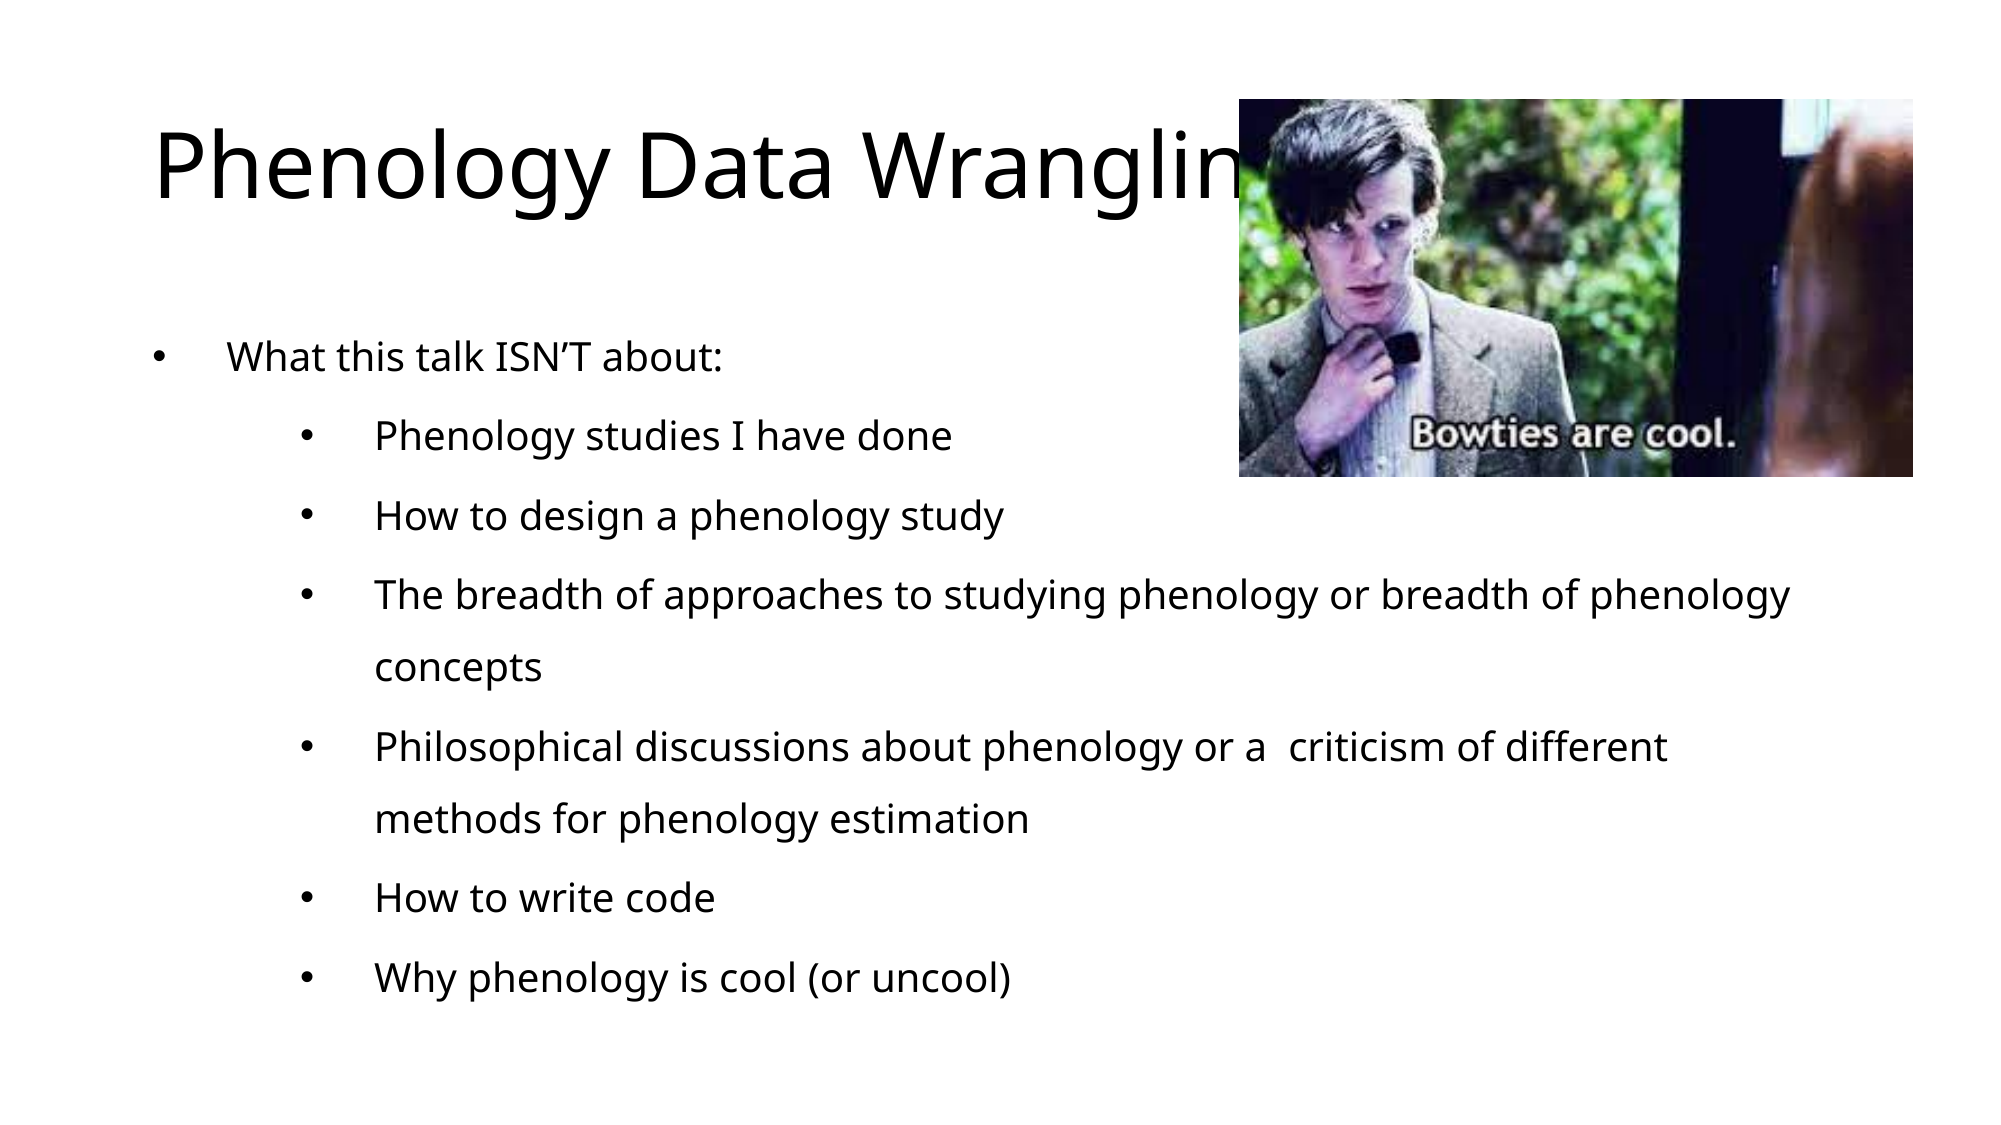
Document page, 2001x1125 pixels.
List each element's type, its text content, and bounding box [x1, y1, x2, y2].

list What this talk ISN’T about: Phenology studies I have done How to design a phenology study The breadth of approaches to studying phenology or breadth of phenology concepts Philosophical discussions about phenology or a criticism of different methods for phenology estimation How to write code Why phenology is cool (or uncool) [137, 299, 1863, 1014]
picture [1239, 99, 1913, 477]
title Phenology Data Wrangling [137, 59, 1863, 278]
